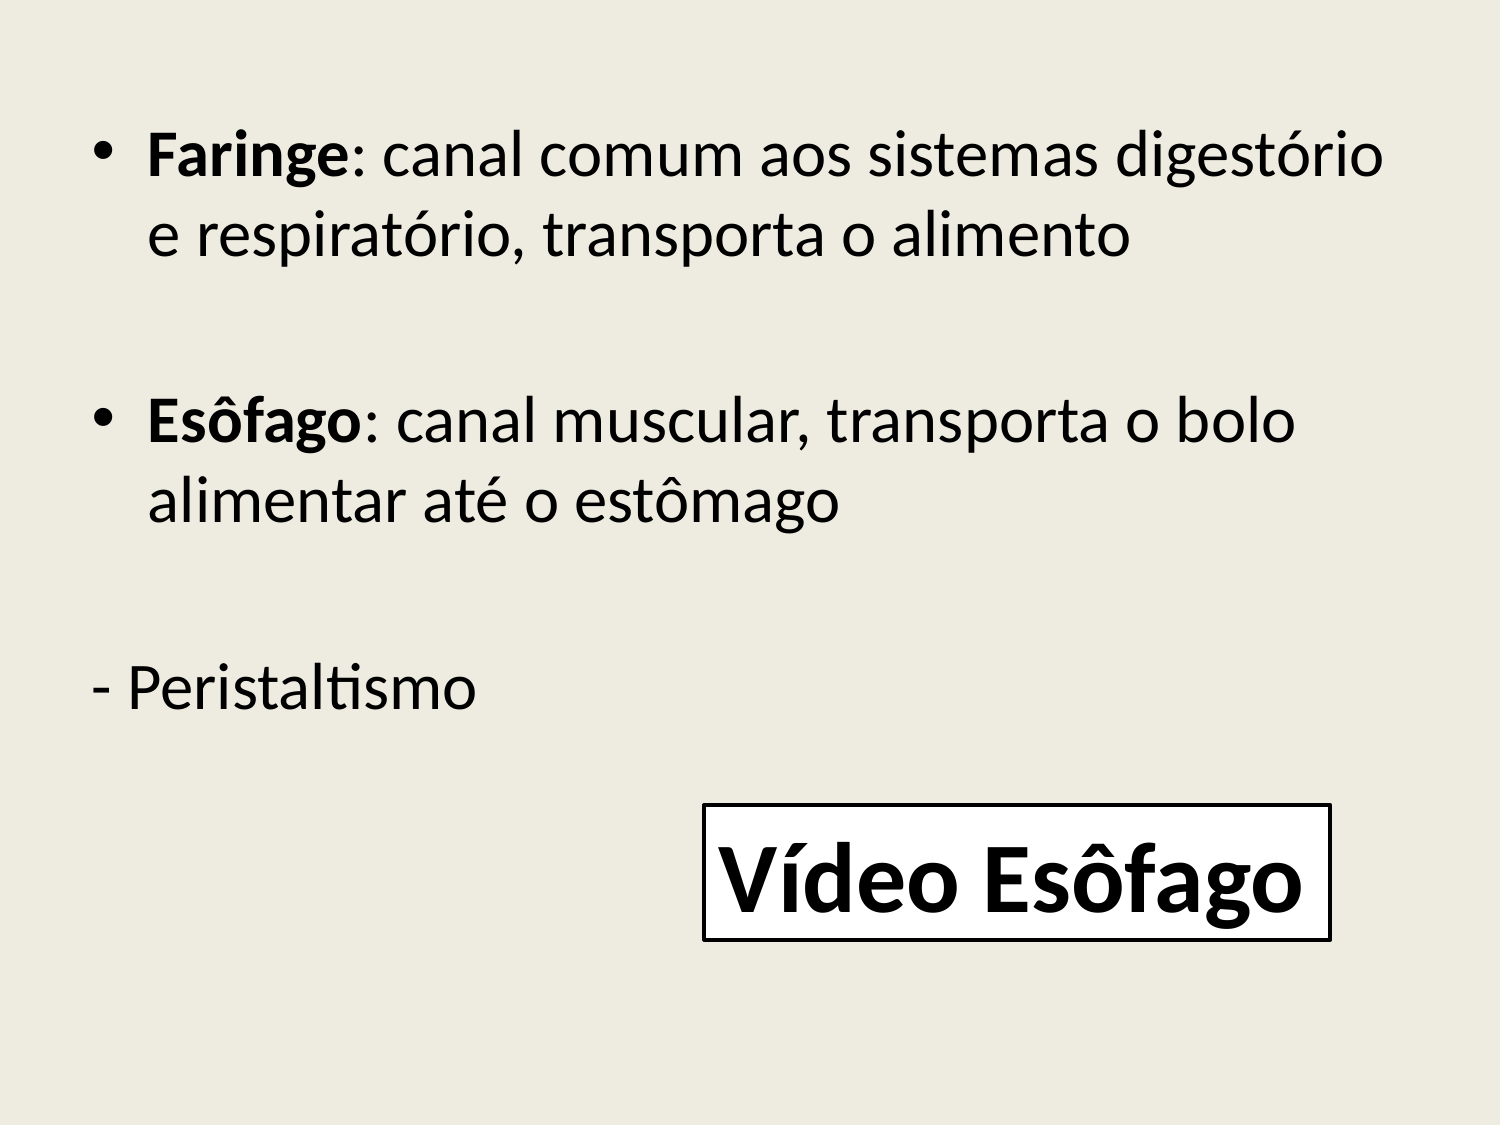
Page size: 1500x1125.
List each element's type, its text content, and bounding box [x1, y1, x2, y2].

text_box Vídeo Esôfago [702, 803, 1332, 942]
list Faringe: canal comum aos sistemas digestório e respiratório, transporta o alimento Esôfago: canal muscular, transporta o bolo alimentar até o estômago - Peristaltismo [76, 101, 1427, 845]
